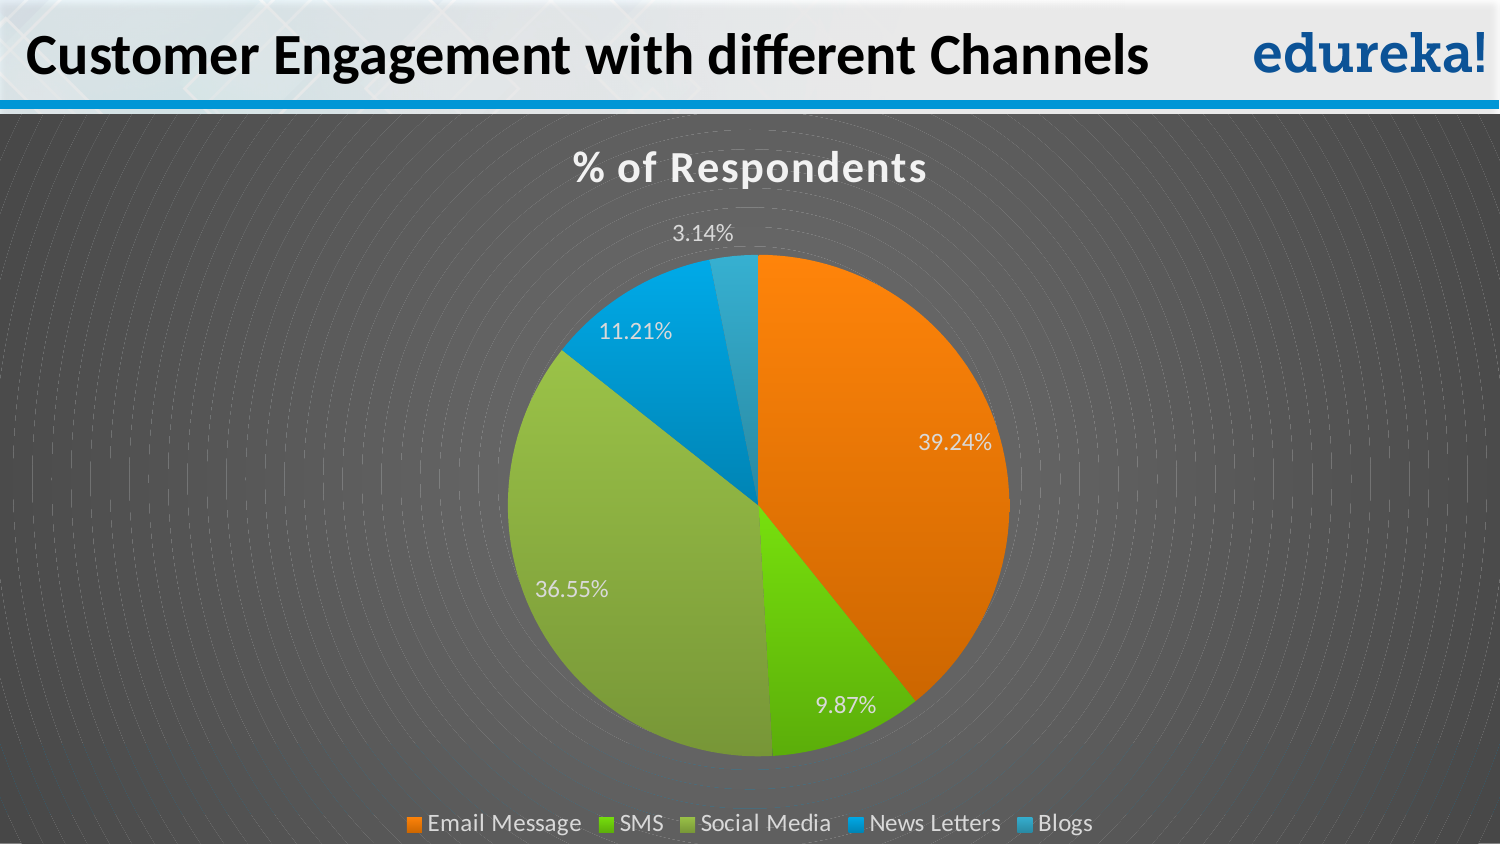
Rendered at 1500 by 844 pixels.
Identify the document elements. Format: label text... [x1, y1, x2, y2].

chart [0, 113, 1500, 844]
list Customer Engagement with different Channels [26, 15, 1215, 89]
picture [1254, 32, 1484, 73]
